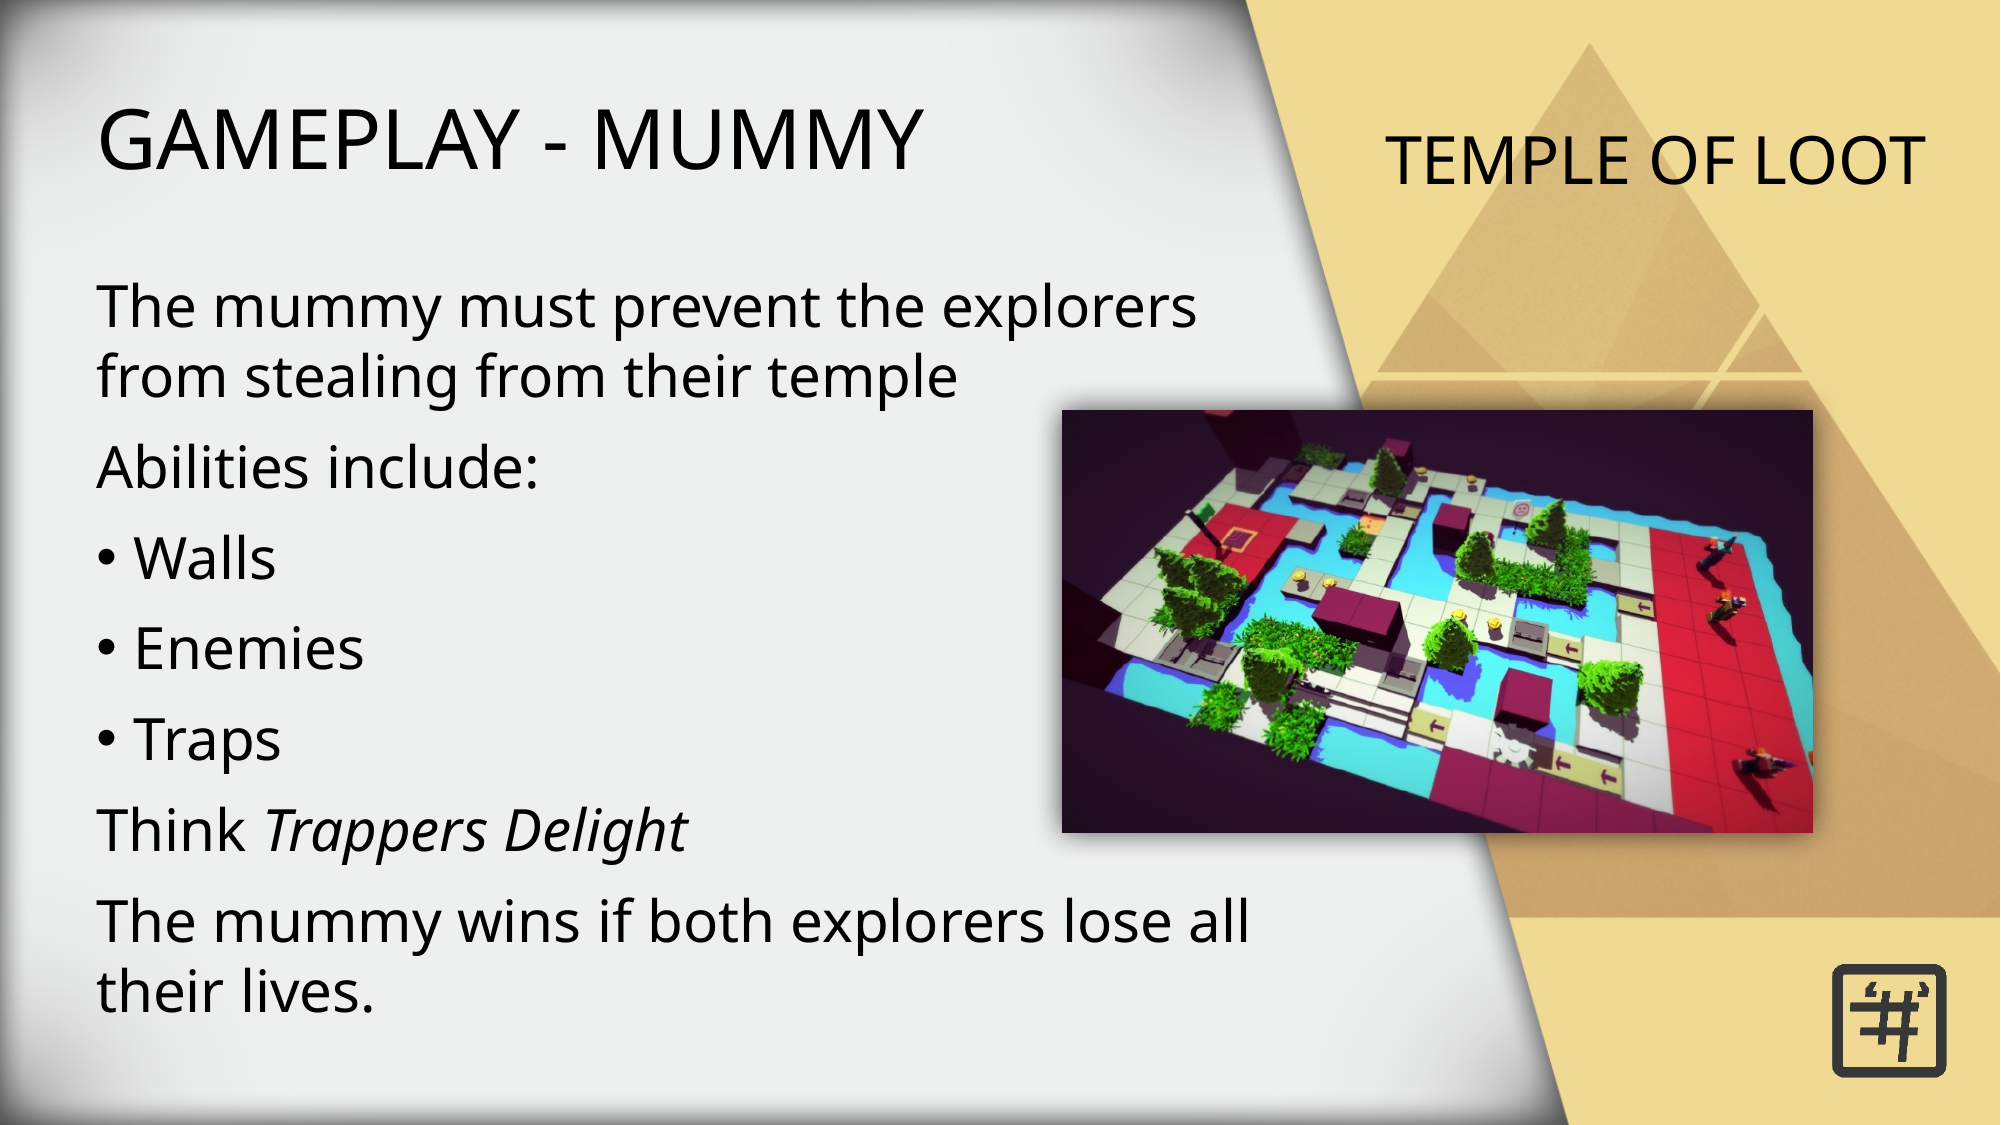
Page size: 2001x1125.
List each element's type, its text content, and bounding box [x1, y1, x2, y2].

picture [0, 0, 2001, 1125]
list The mummy must prevent the explorers from stealing from their temple Abilities include: Walls Enemies Traps Think Trappers Delight The mummy wins if both explorers lose all their lives. [81, 261, 1769, 1029]
list GAMEPLAY - MUMMY [81, 90, 1190, 215]
